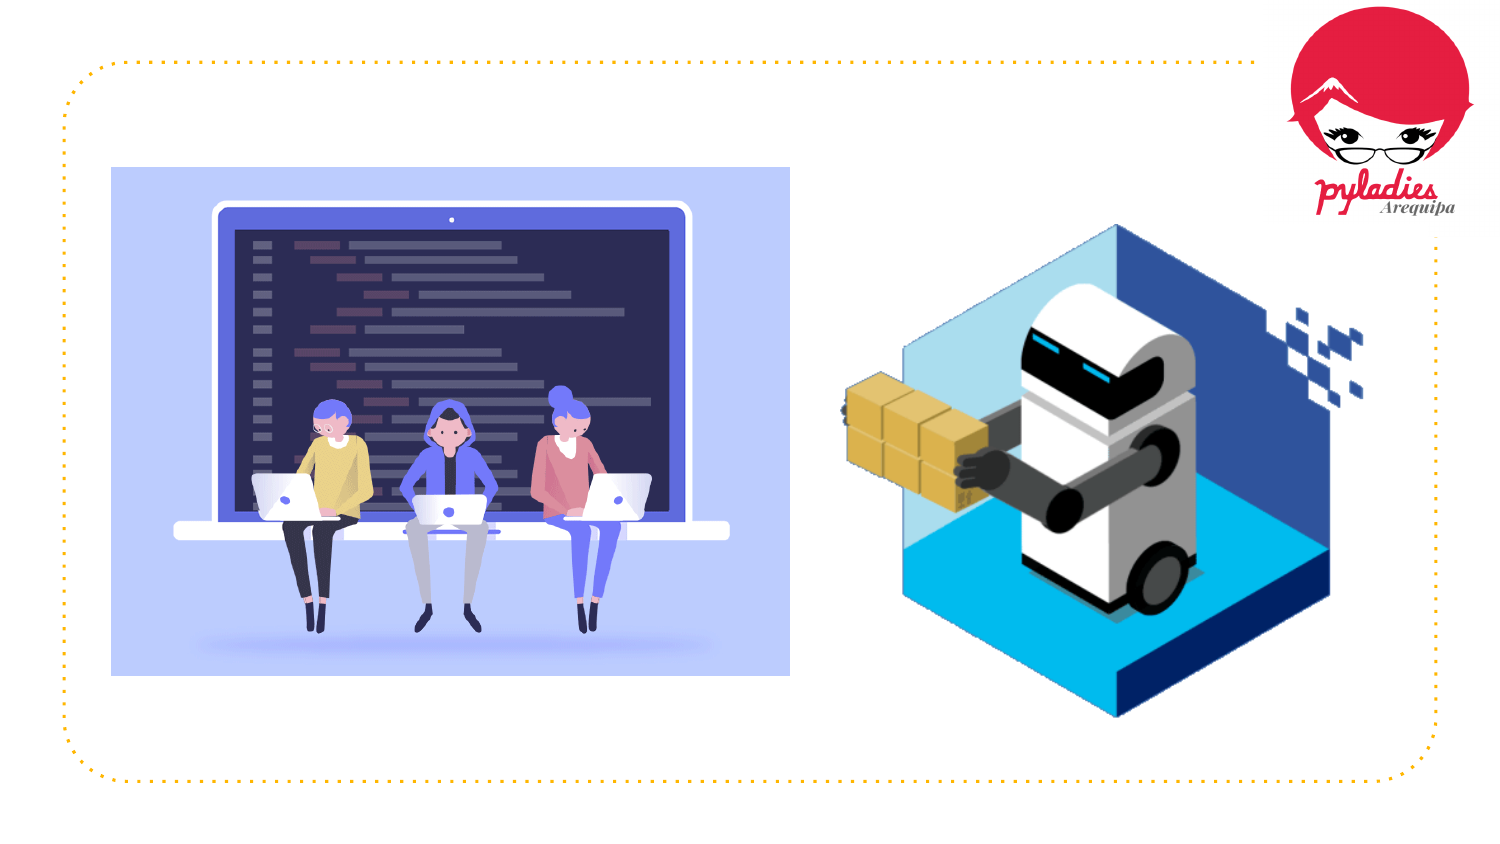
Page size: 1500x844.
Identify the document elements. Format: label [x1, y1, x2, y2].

picture [111, 167, 790, 677]
picture [806, 0, 1500, 720]
